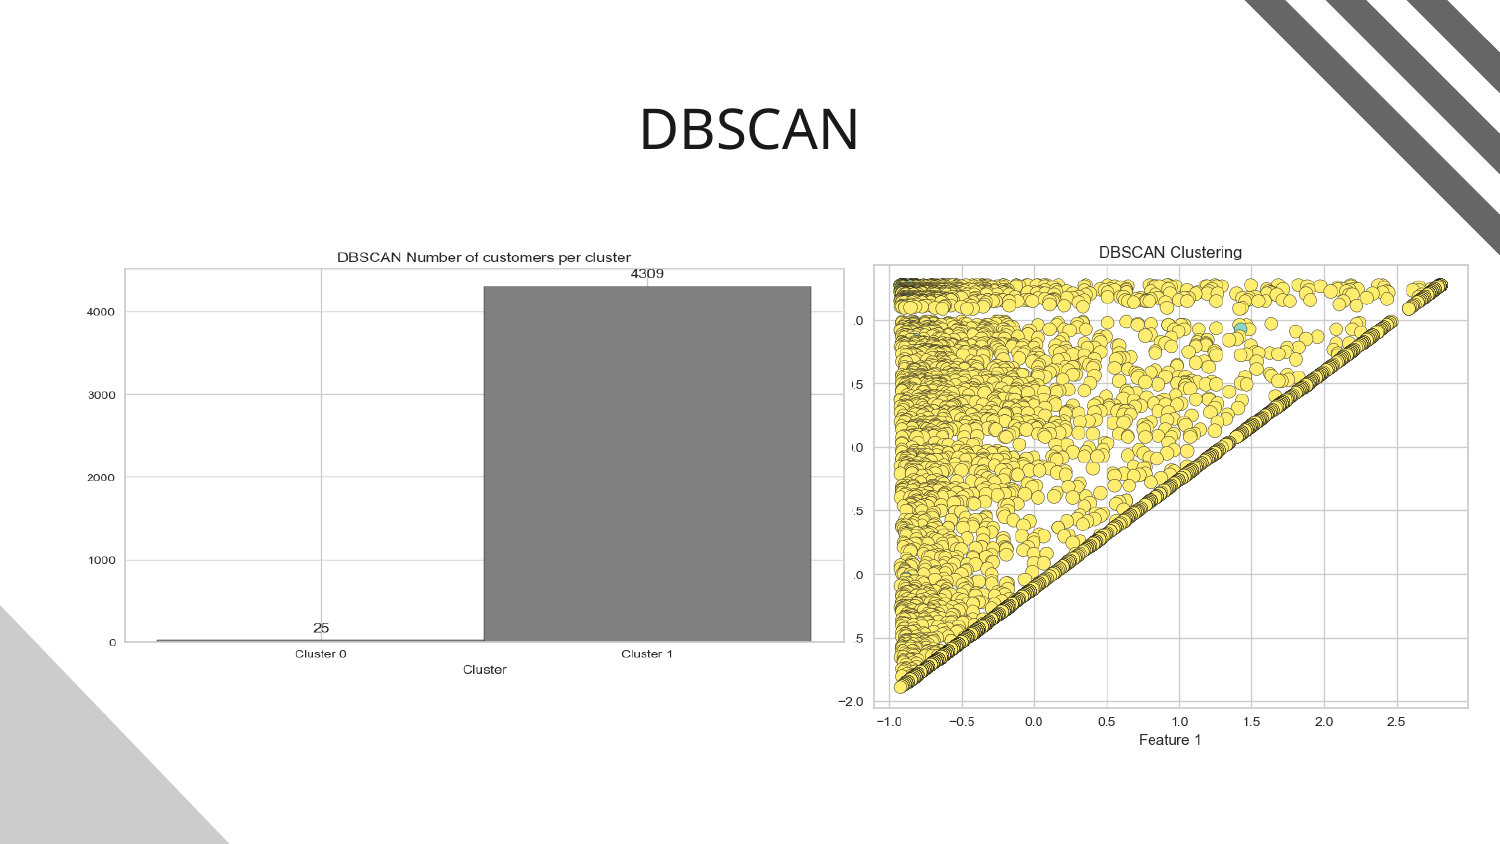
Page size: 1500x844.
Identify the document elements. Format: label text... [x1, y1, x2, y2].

picture [77, 236, 1476, 757]
title DBSCAN [118, 87, 1382, 167]
